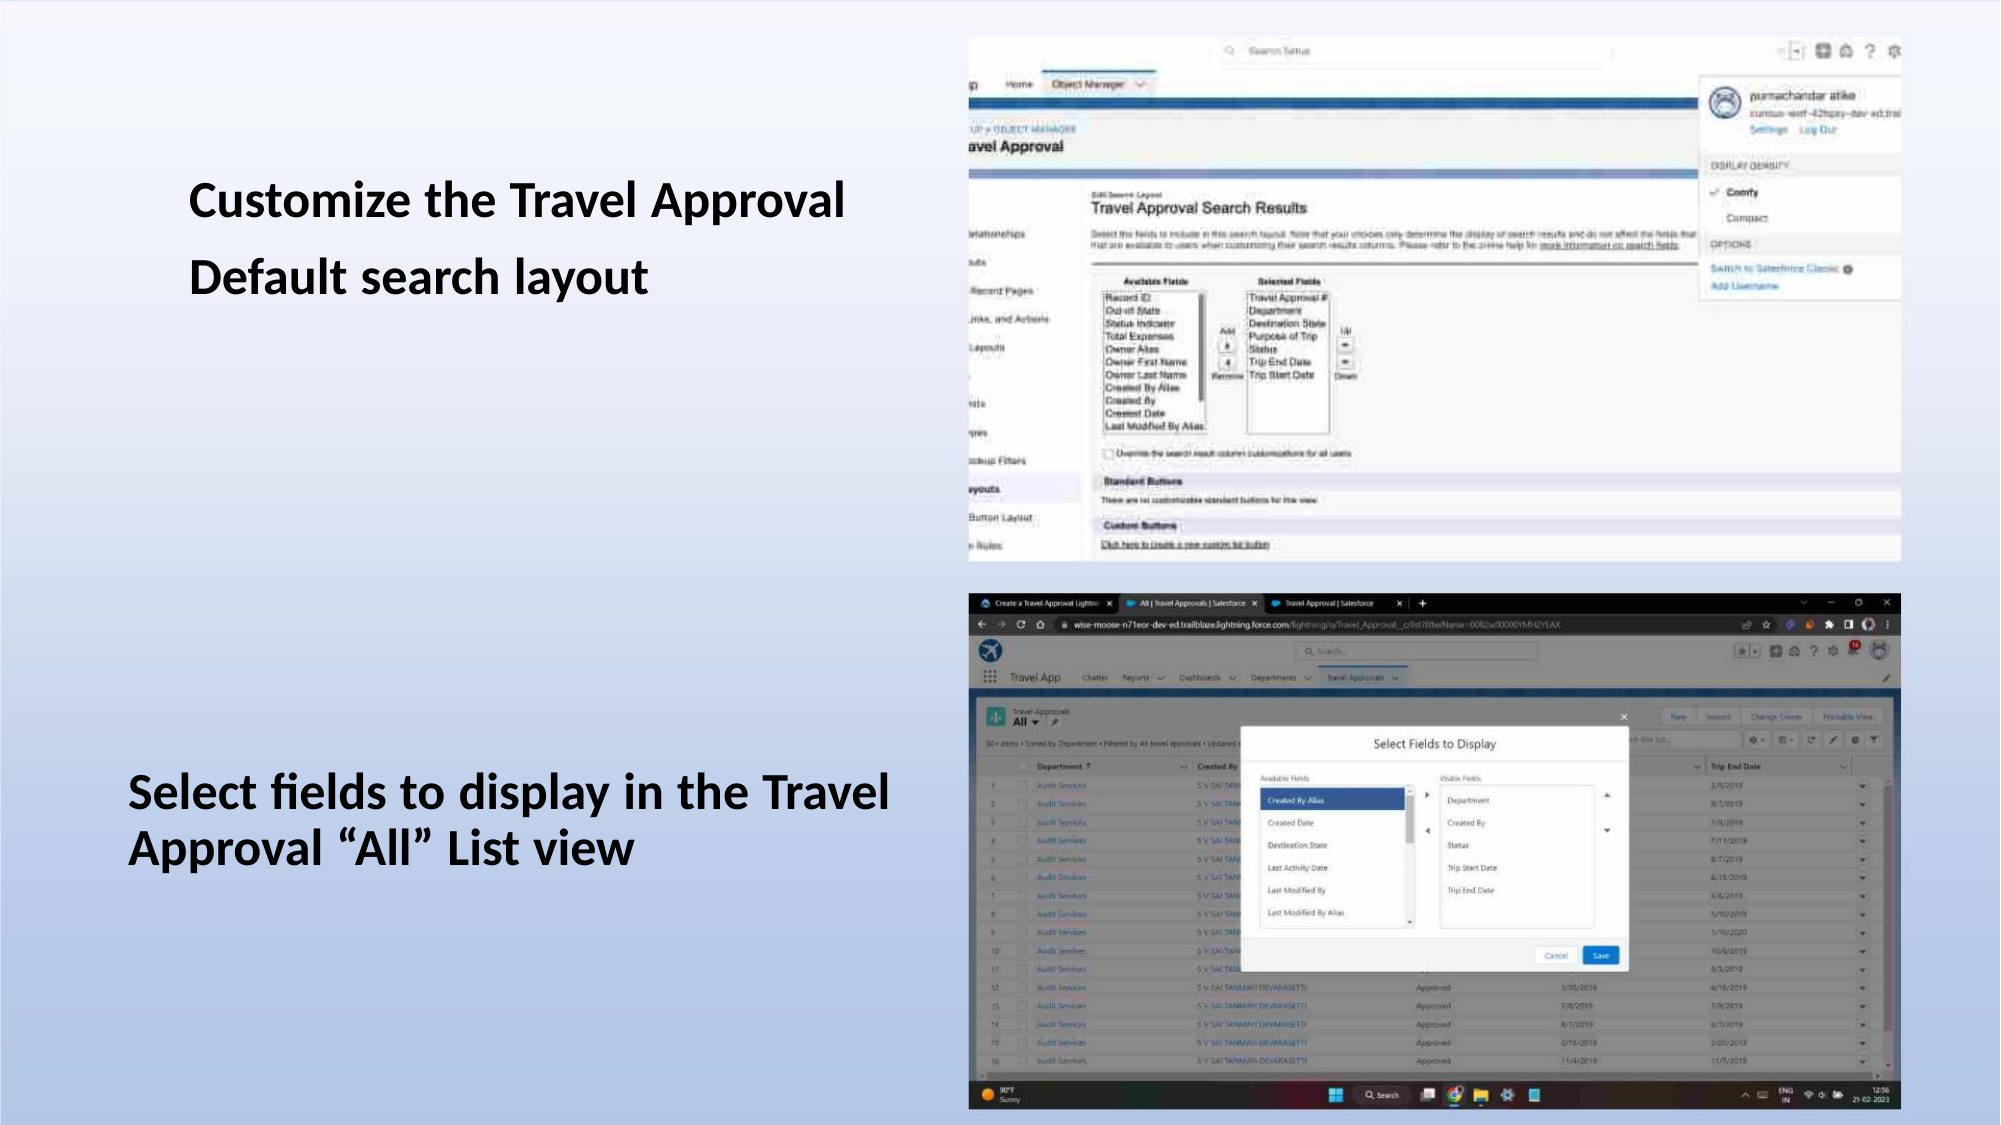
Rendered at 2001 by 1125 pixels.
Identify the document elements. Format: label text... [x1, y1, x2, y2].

text_box Select fields to display in the Travel Approval “All” List view [128, 767, 915, 877]
text_box Customize the Travel Approval Default search layout [189, 175, 877, 305]
text_box [0, 0, 2000, 1125]
